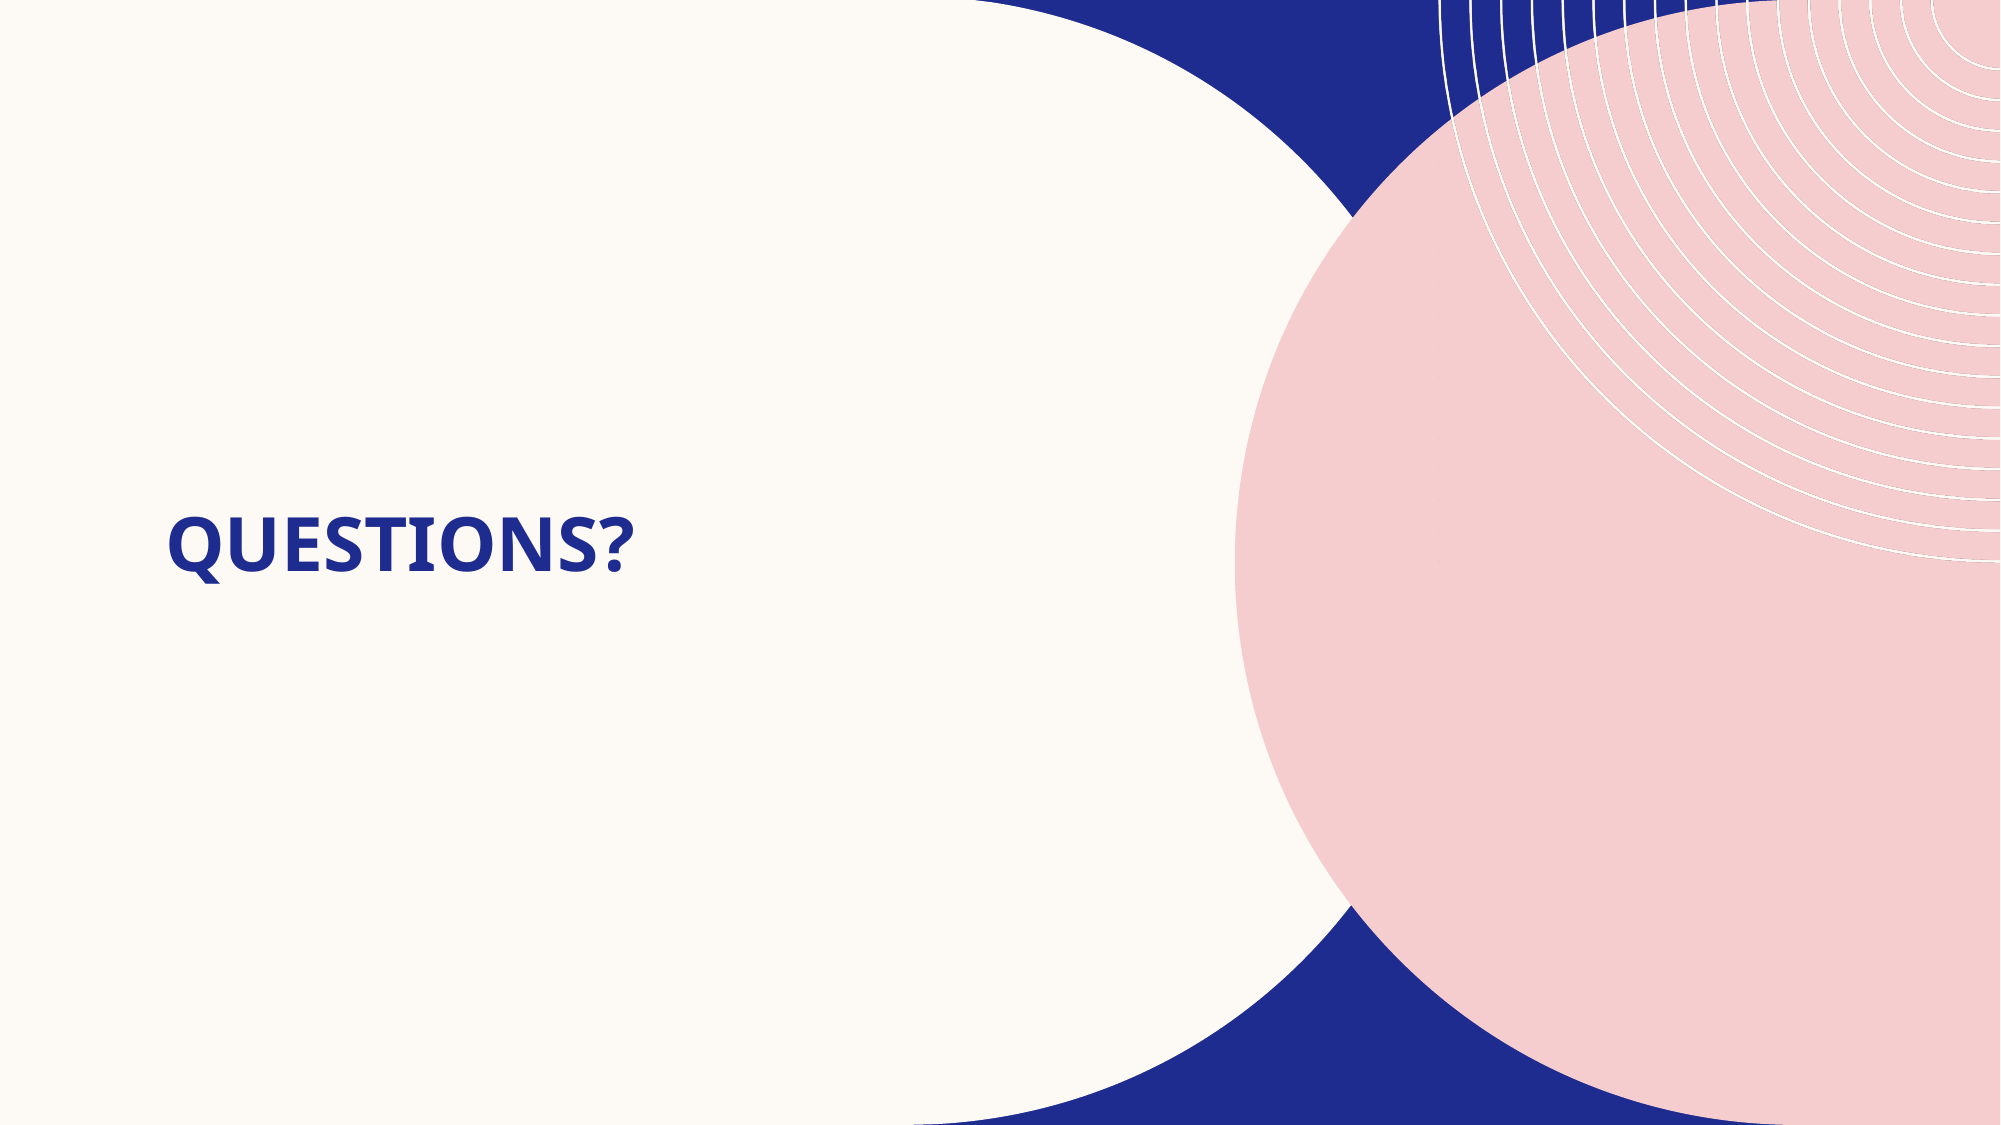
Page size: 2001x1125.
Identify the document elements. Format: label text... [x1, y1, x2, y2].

picture [1438, 0, 2001, 563]
title Questions? [150, 139, 1088, 587]
